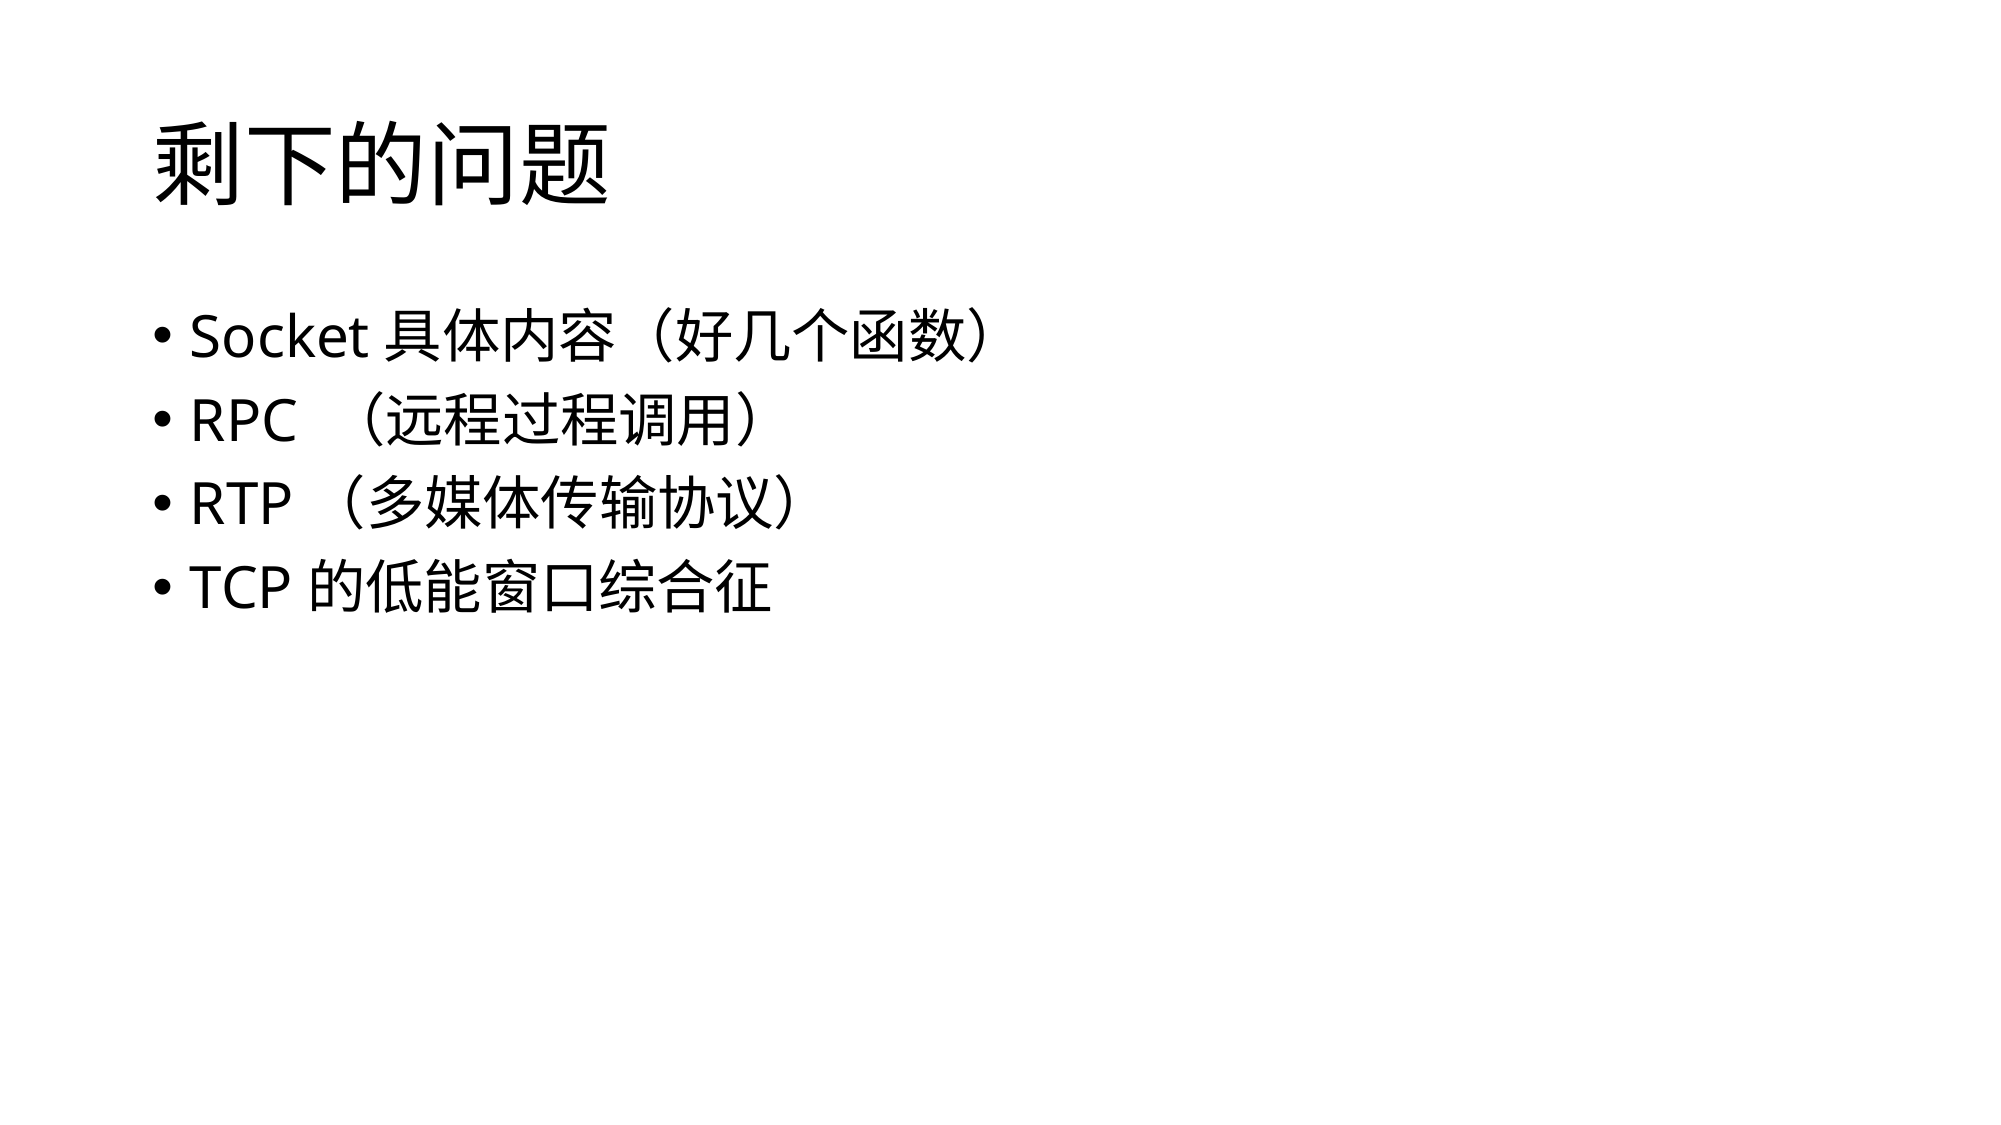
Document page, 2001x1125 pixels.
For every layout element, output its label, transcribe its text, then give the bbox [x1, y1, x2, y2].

list Socket具体内容（好几个函数） RPC （远程过程调用） RTP（多媒体传输协议） TCP的低能窗口综合征 [137, 299, 1900, 1014]
title 剩下的问题 [137, 59, 1863, 278]
